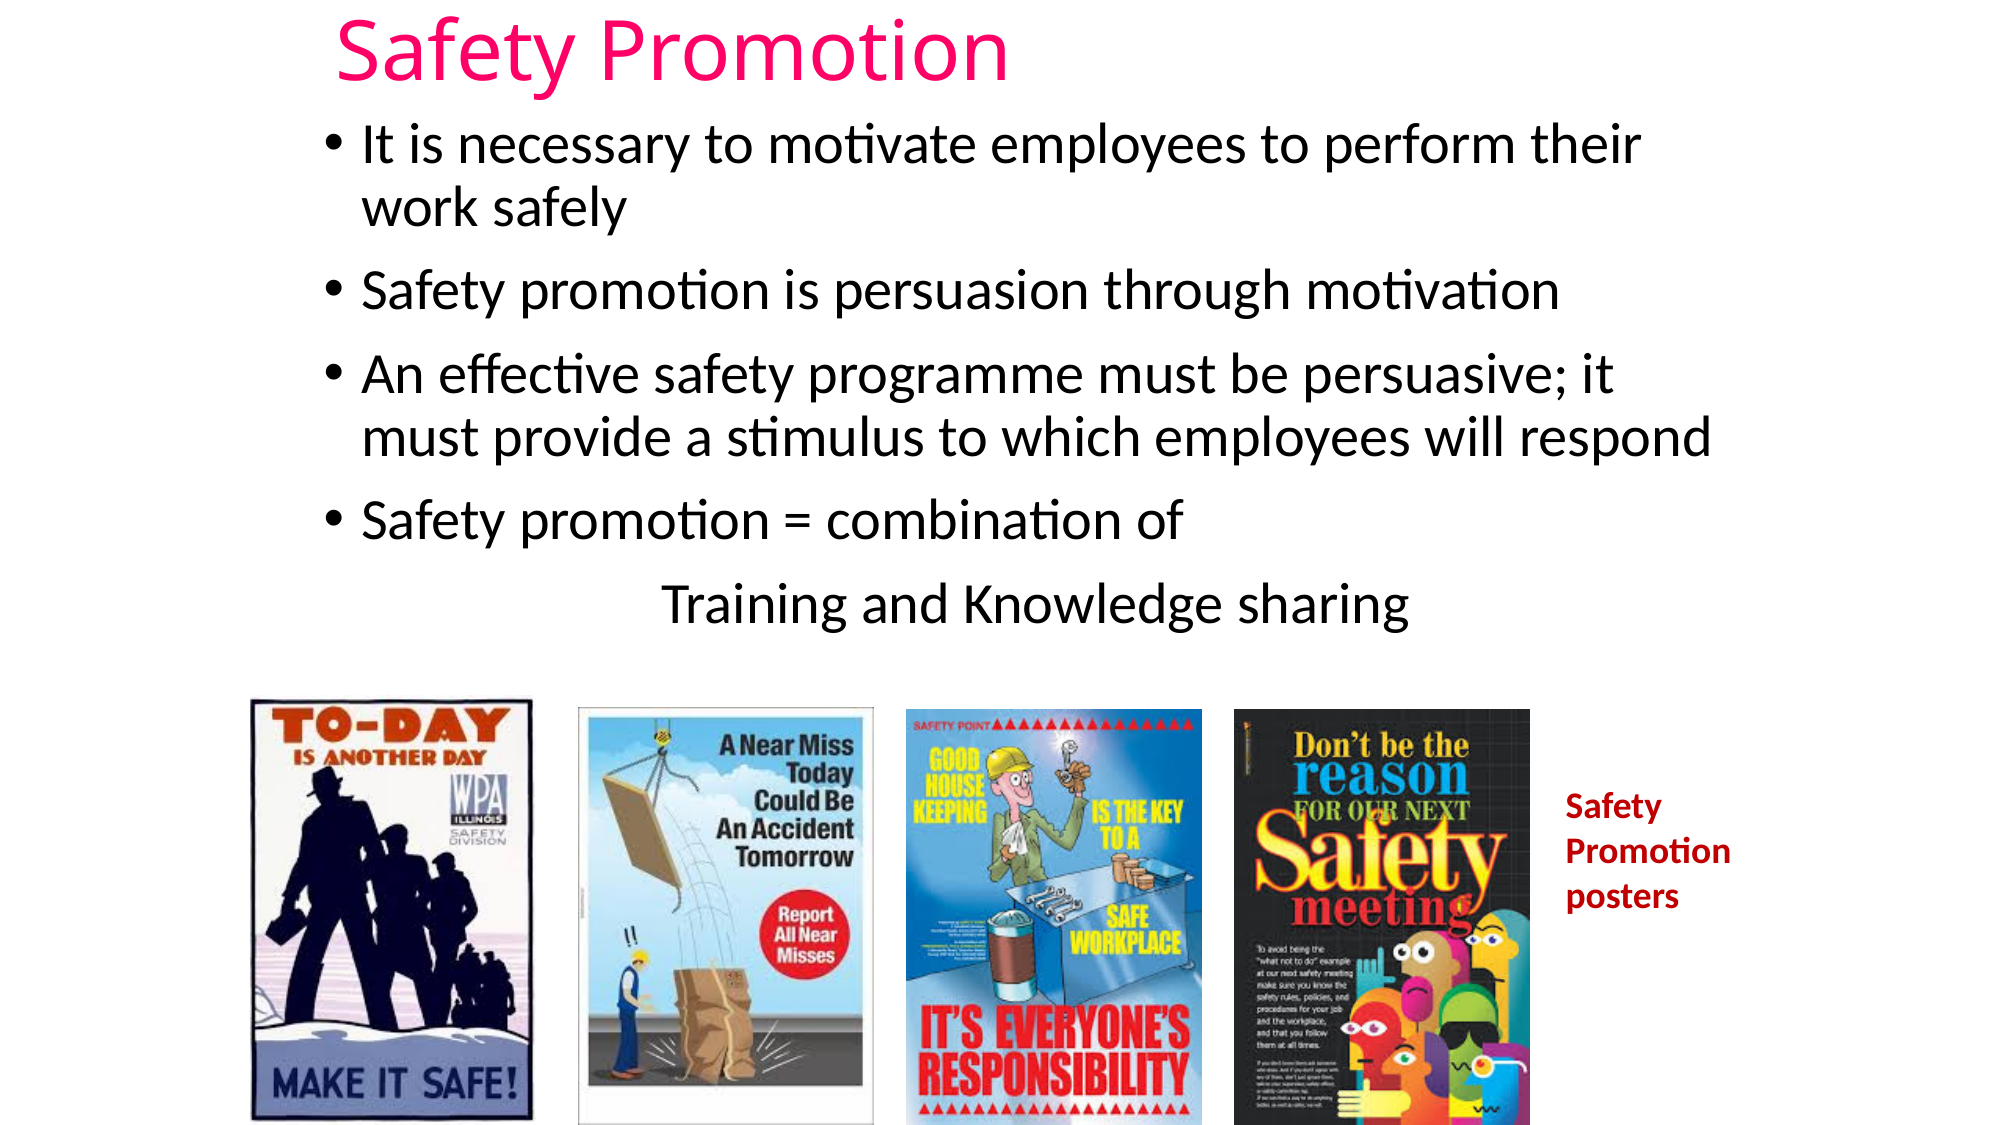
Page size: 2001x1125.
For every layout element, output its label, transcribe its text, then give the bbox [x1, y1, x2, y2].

list It is necessary to motivate employees to perform their work safely Safety promotion is persuasion through motivation An effective safety programme must be persuasive; it must provide a stimulus to which employees will respond Safety promotion = combination of Training and Knowledge sharing [308, 105, 1750, 727]
text_box Safety Promotion posters [1550, 773, 1750, 924]
picture [1492, 1107, 1500, 1112]
picture [249, 695, 536, 1125]
picture [906, 709, 1202, 1125]
title Safety Promotion [320, 0, 1671, 105]
picture [578, 707, 874, 1125]
picture [1234, 709, 1530, 1125]
